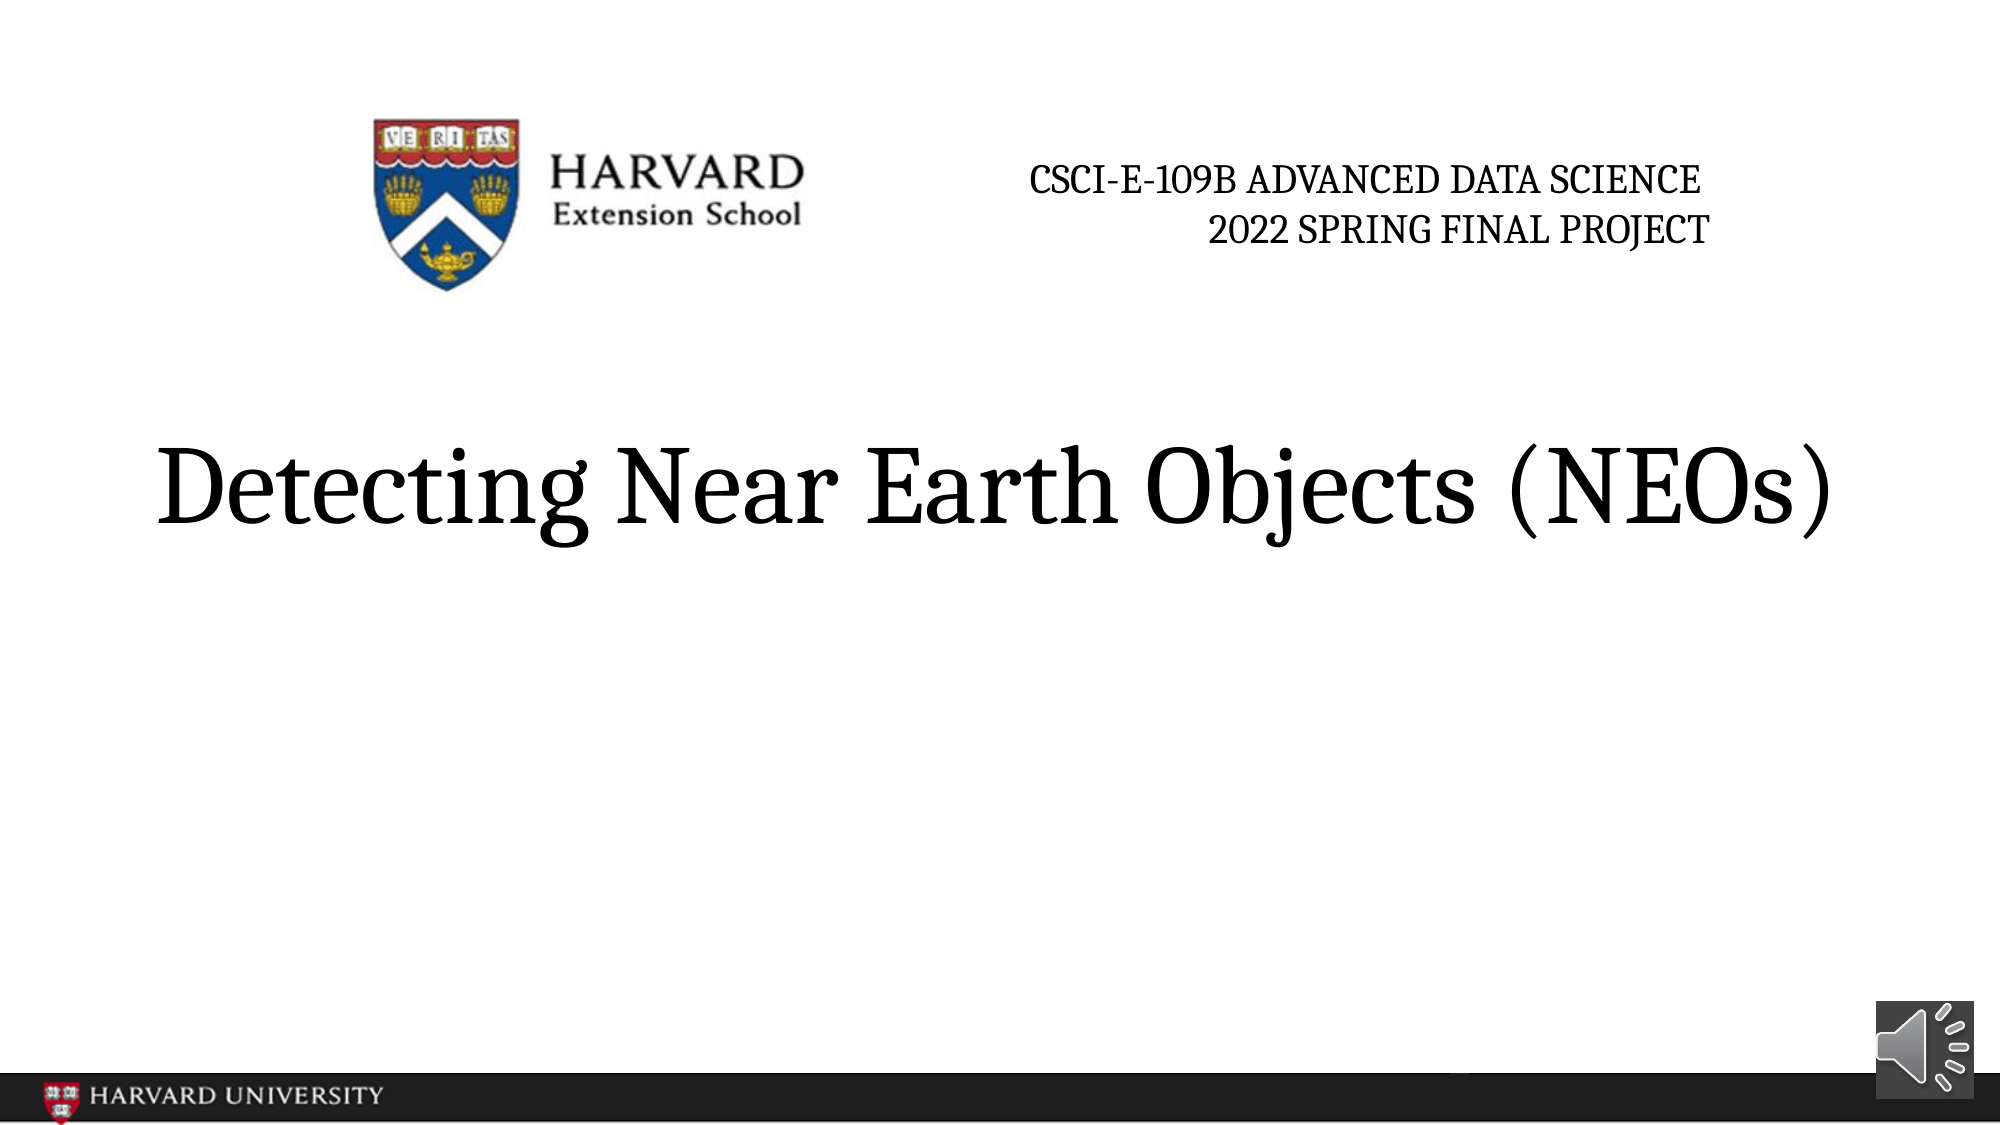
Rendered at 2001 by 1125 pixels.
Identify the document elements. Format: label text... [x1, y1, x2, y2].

text_box Detecting Near Earth Objects (NEOs) [22, 403, 1973, 554]
picture [351, 75, 837, 320]
text_box CSCI-E-109b Advanced Data Science 2022 Spring Final Project [956, 144, 1726, 260]
picture [0, 999, 2000, 1125]
